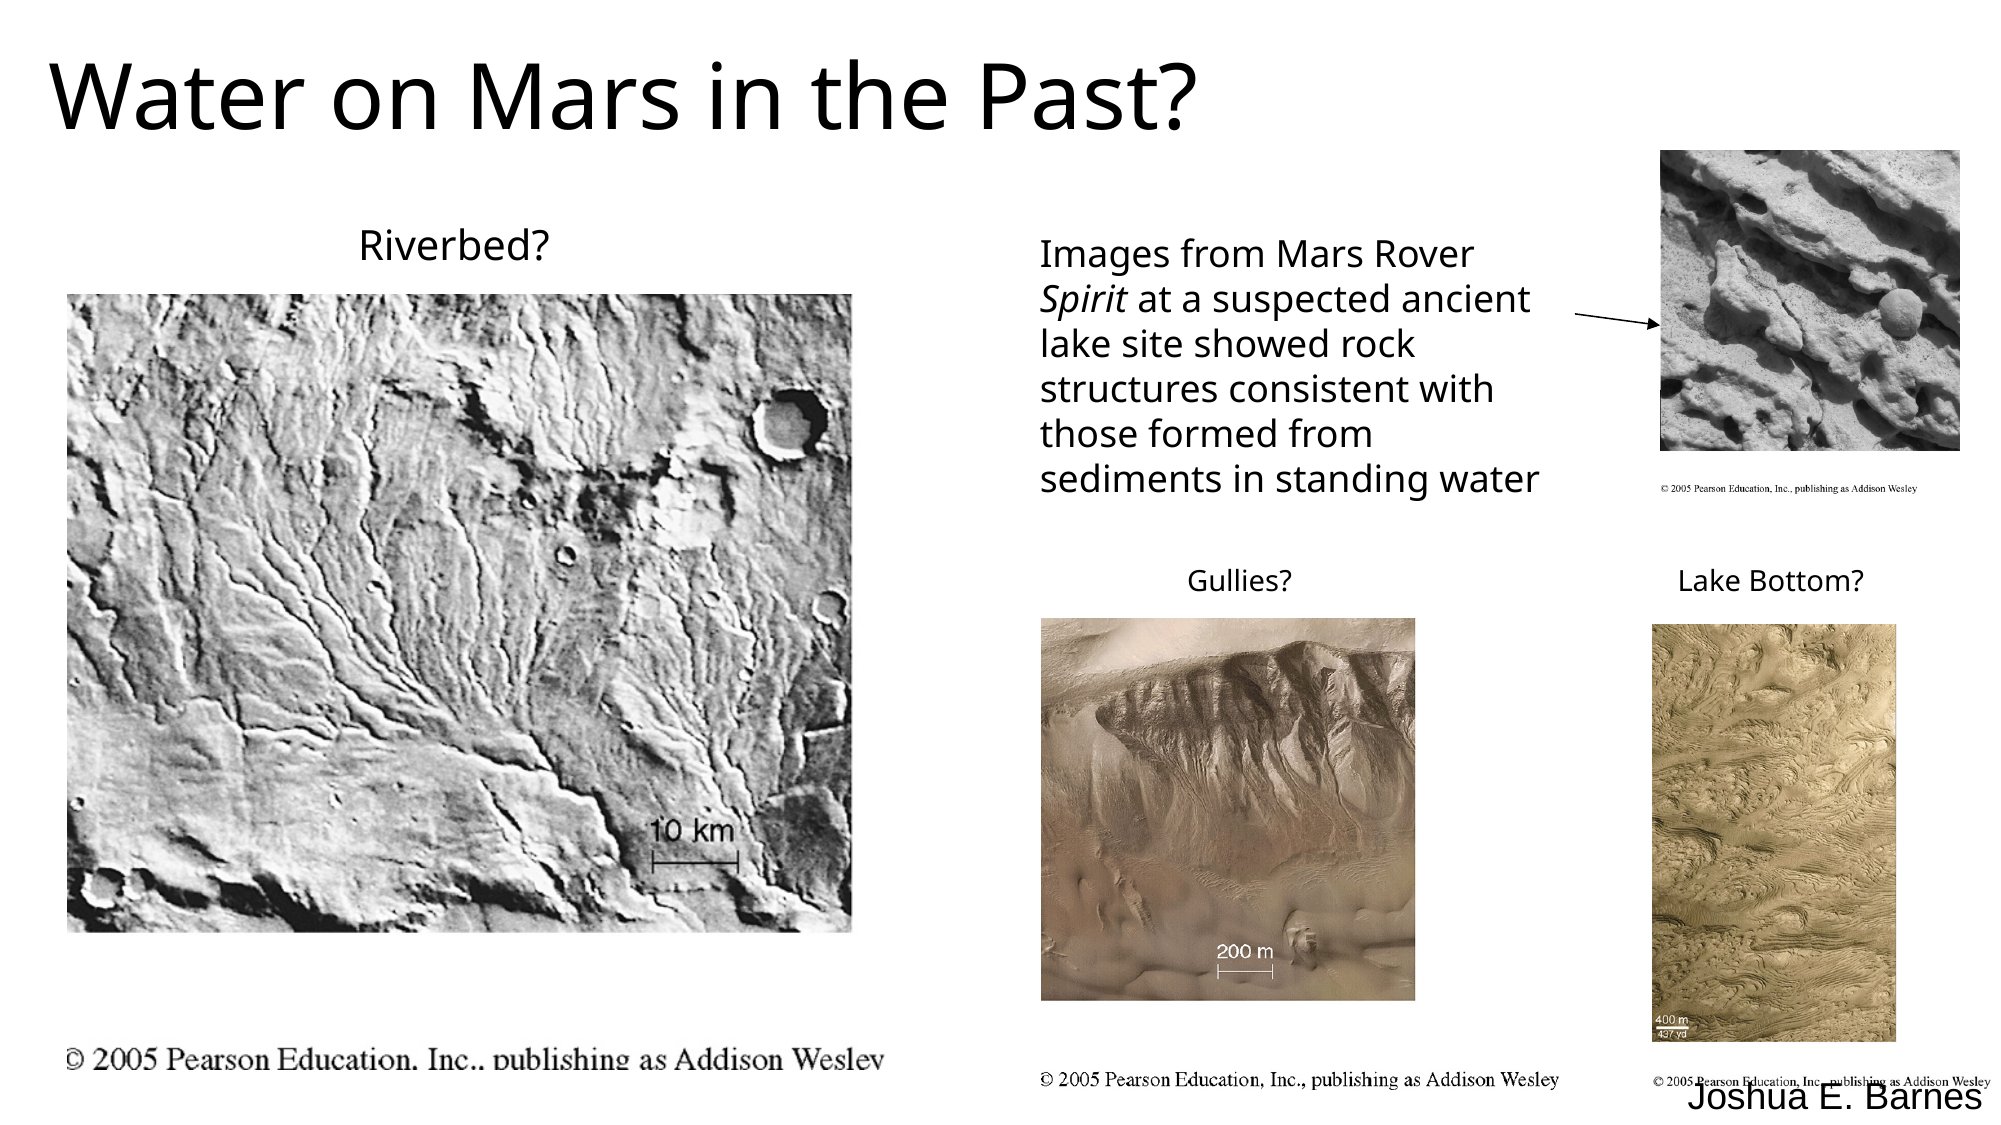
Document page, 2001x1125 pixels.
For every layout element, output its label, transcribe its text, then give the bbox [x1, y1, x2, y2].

picture [67, 294, 885, 1070]
picture [1660, 150, 1960, 501]
text_box Joshua E. Barnes [1672, 1064, 1998, 1125]
text_box [1574, 313, 1660, 330]
title Water on Mars in the Past? [33, 6, 1534, 194]
text_box Lake Bottom? [1652, 554, 1890, 605]
text_box Gullies? [1058, 554, 1421, 605]
picture [1041, 618, 1559, 1090]
picture [1651, 624, 1994, 1100]
text_box Riverbed? [216, 211, 692, 277]
text_box Images from Mars Rover Spirit at a suspected ancient lake site showed rock structures consistent with those formed from sediments in standing water [1024, 222, 1575, 508]
